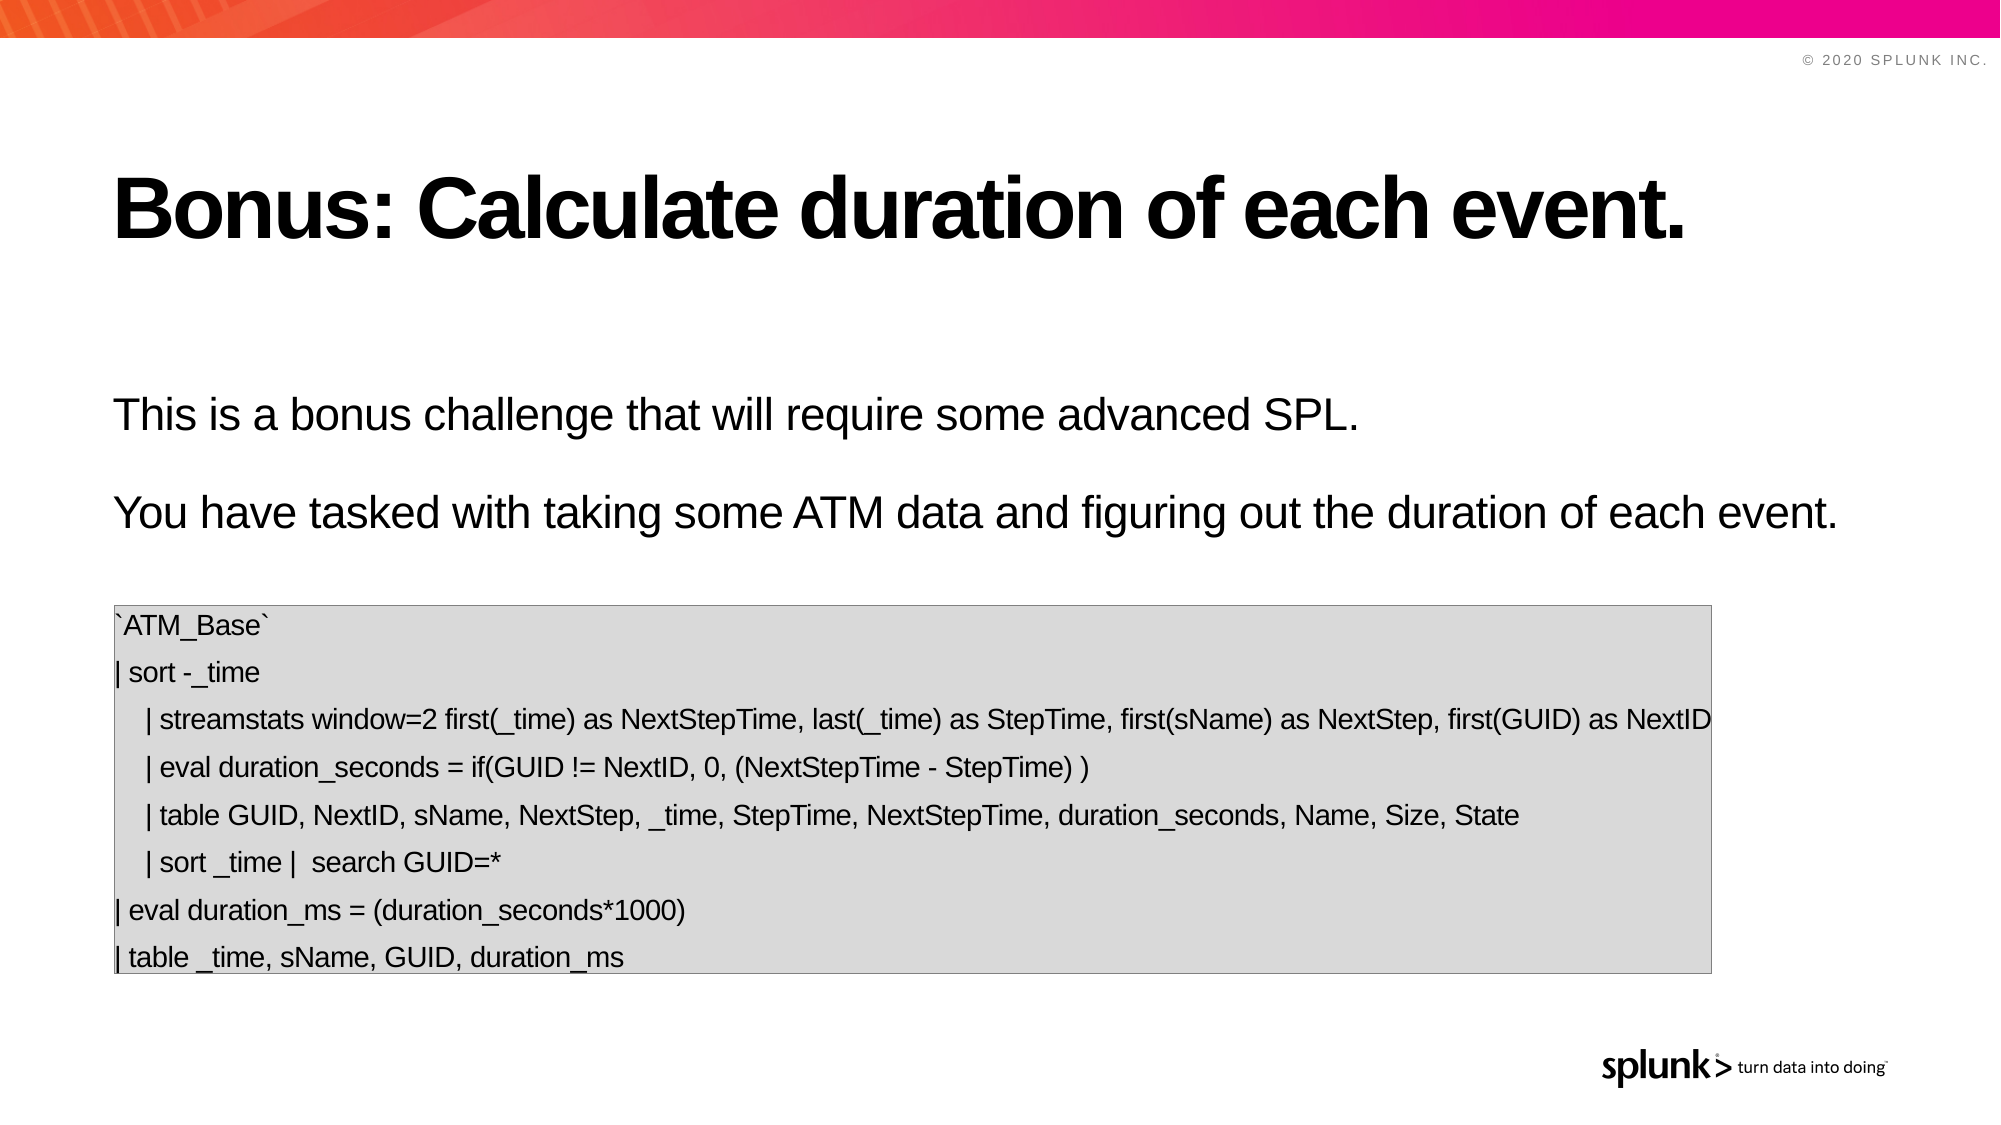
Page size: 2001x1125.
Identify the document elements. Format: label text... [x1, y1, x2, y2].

list This is a bonus challenge that will require some advanced SPL. You have tasked with taking some ATM data and figuring out the duration of each event. [112, 388, 1887, 586]
picture [0, 0, 2000, 38]
picture [1602, 1049, 1888, 1088]
text_box `ATM_Base` | sort -_time | streamstats window=2 first(_time) as NextStepTime, last(_time) as StepTime, first(sName) as NextStep, first(GUID) as NextID | eval duration_seconds = if(GUID != NextID, 0, (NextStepTime - StepTime) ) | table GUID, NextID, sName, NextStep, _time, StepTime, NextStepTime, duration_seconds, Name, Size, State | sort _time | search GUID=* | eval duration_ms = (duration_seconds*1000) | table _time, sName, GUID, duration_ms [114, 605, 1712, 974]
title Bonus: Calculate duration of each event. [112, 85, 1887, 255]
